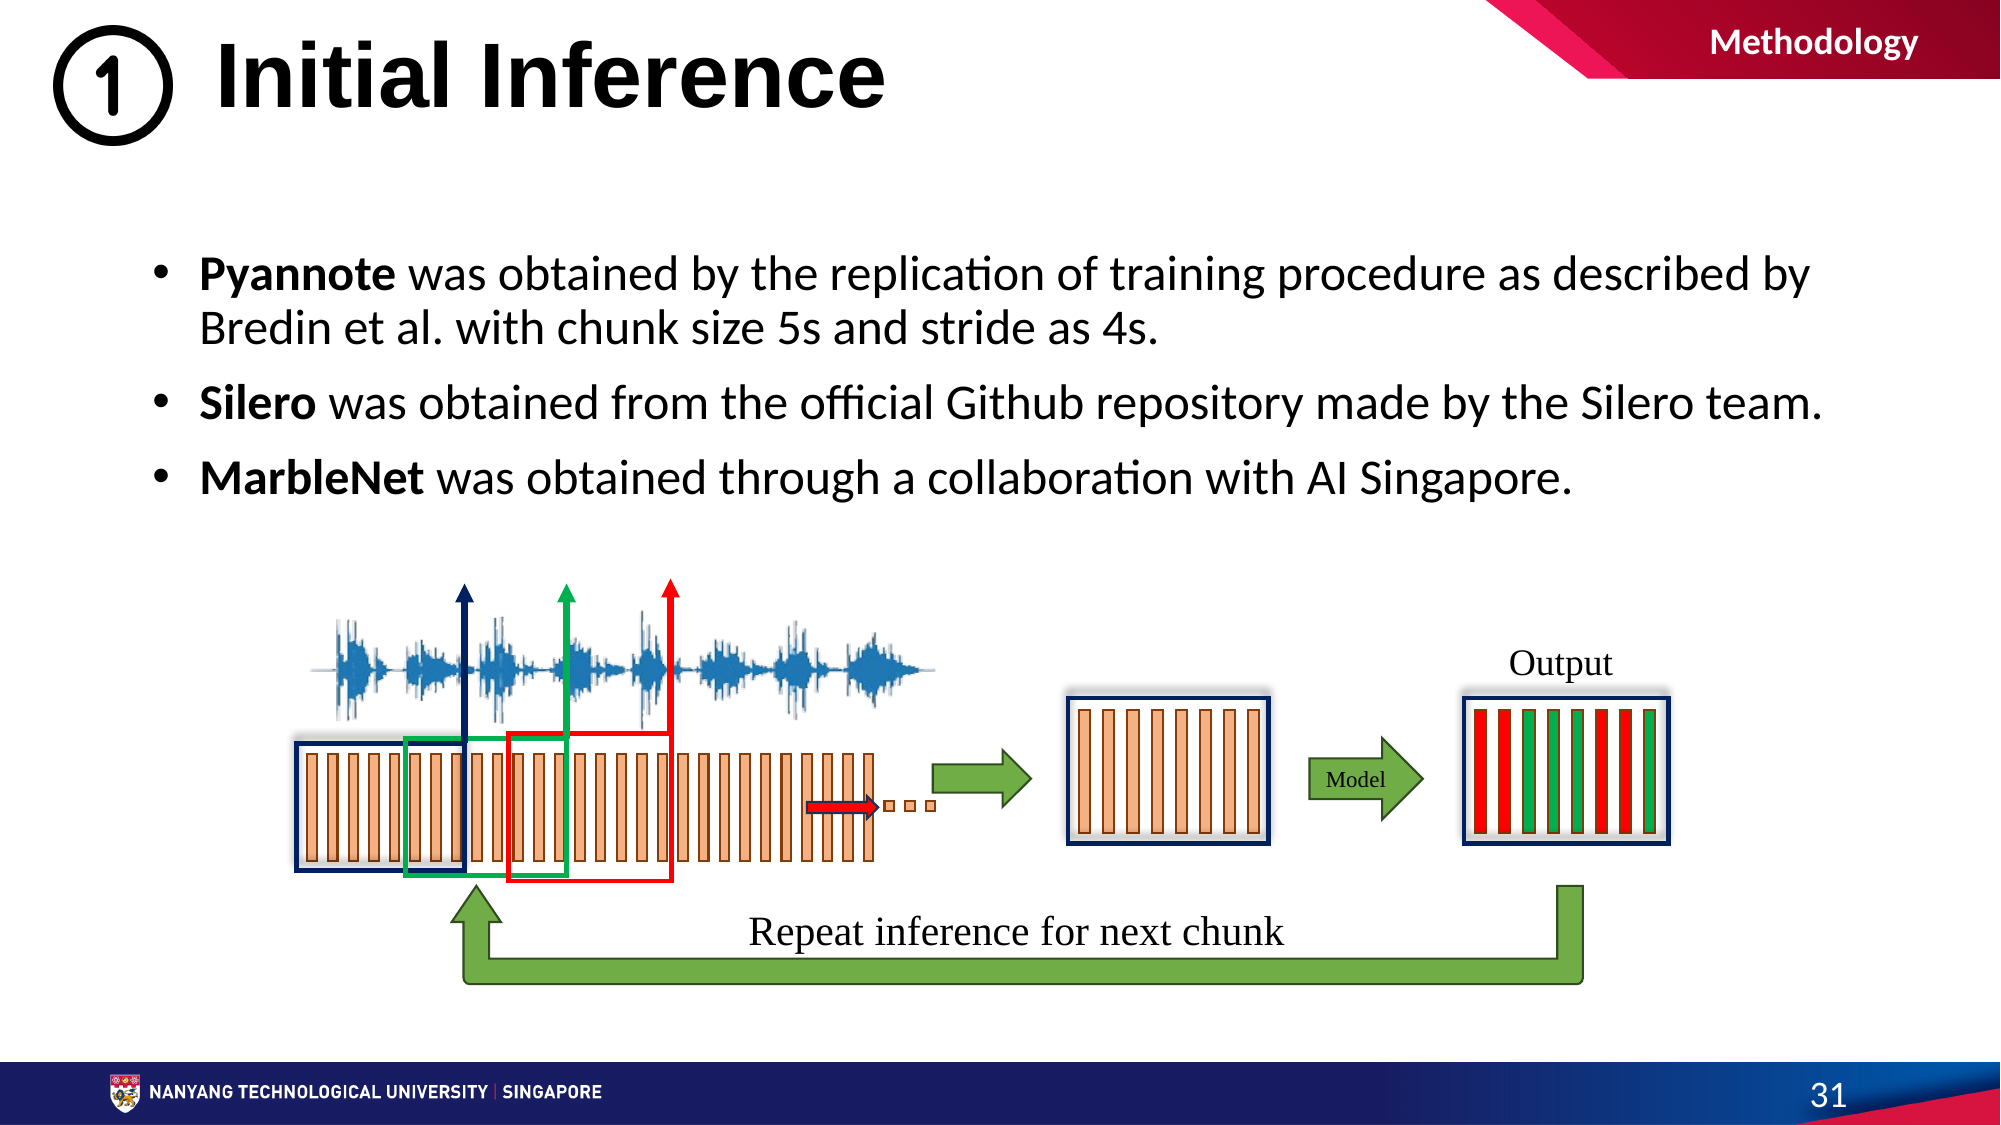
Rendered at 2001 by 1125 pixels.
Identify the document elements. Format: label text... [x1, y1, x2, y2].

text_box Repeat inference for next chunk [724, 895, 1310, 961]
picture [0, 1062, 2000, 1125]
text_box [925, 800, 936, 812]
text_box [760, 766, 771, 862]
text_box [1463, 697, 1669, 845]
text_box [842, 815, 854, 862]
text_box [883, 800, 895, 812]
text_box [904, 800, 916, 812]
text_box [822, 815, 833, 862]
text_box [801, 766, 813, 862]
slide_number 31 [1412, 1062, 1863, 1123]
text_box [296, 743, 404, 871]
text_box [931, 747, 1033, 810]
picture [307, 599, 936, 766]
text_box Initial Inference [0, 0, 1104, 163]
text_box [1484, 0, 2000, 79]
text_box [739, 766, 751, 862]
text_box [822, 766, 833, 800]
text_box [677, 766, 689, 862]
text_box Model [1308, 735, 1425, 823]
text_box [449, 883, 1584, 986]
text_box [780, 766, 792, 862]
text_box [719, 766, 730, 862]
text_box [507, 766, 673, 882]
text_box [863, 815, 874, 862]
text_box Output [1412, 630, 1710, 690]
text_box [698, 766, 710, 862]
text_box [842, 766, 854, 800]
text_box [863, 766, 874, 800]
text_box [805, 793, 880, 822]
picture [53, 25, 173, 146]
list Pyannote was obtained by the replication of training procedure as described by Bredin et al. with chunk size 5s and stride as 4s. Silero was obtained from the official Github repository made by the Silero team. MarbleNet was obtained through a collaboration with AI Singapore. [137, 240, 1863, 531]
text_box [404, 766, 507, 877]
text_box [1067, 697, 1269, 845]
